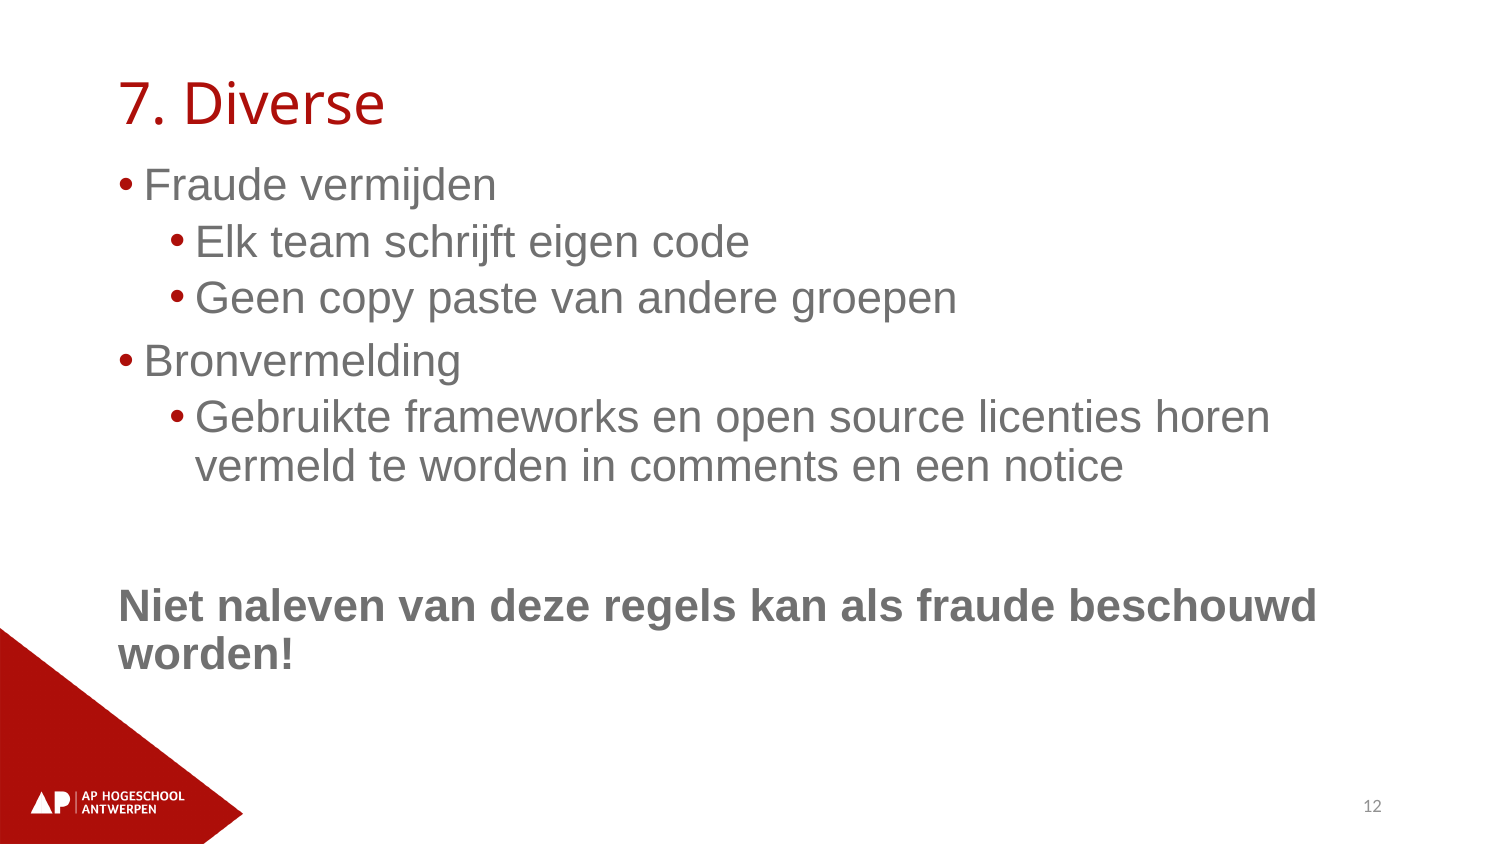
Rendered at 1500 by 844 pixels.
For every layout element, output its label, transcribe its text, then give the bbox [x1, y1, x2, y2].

list Fraude vermijden Elk team schrijft eigen code Geen copy paste van andere groepen Bronvermelding Gebruikte frameworks en open source licenties horen vermeld te worden in comments en een notice Niet naleven van deze regels kan als fraude beschouwd worden! [103, 154, 1397, 690]
picture [0, 623, 246, 844]
slide_number 12 [1263, 782, 1397, 827]
title 7. Diverse [103, 66, 1397, 141]
